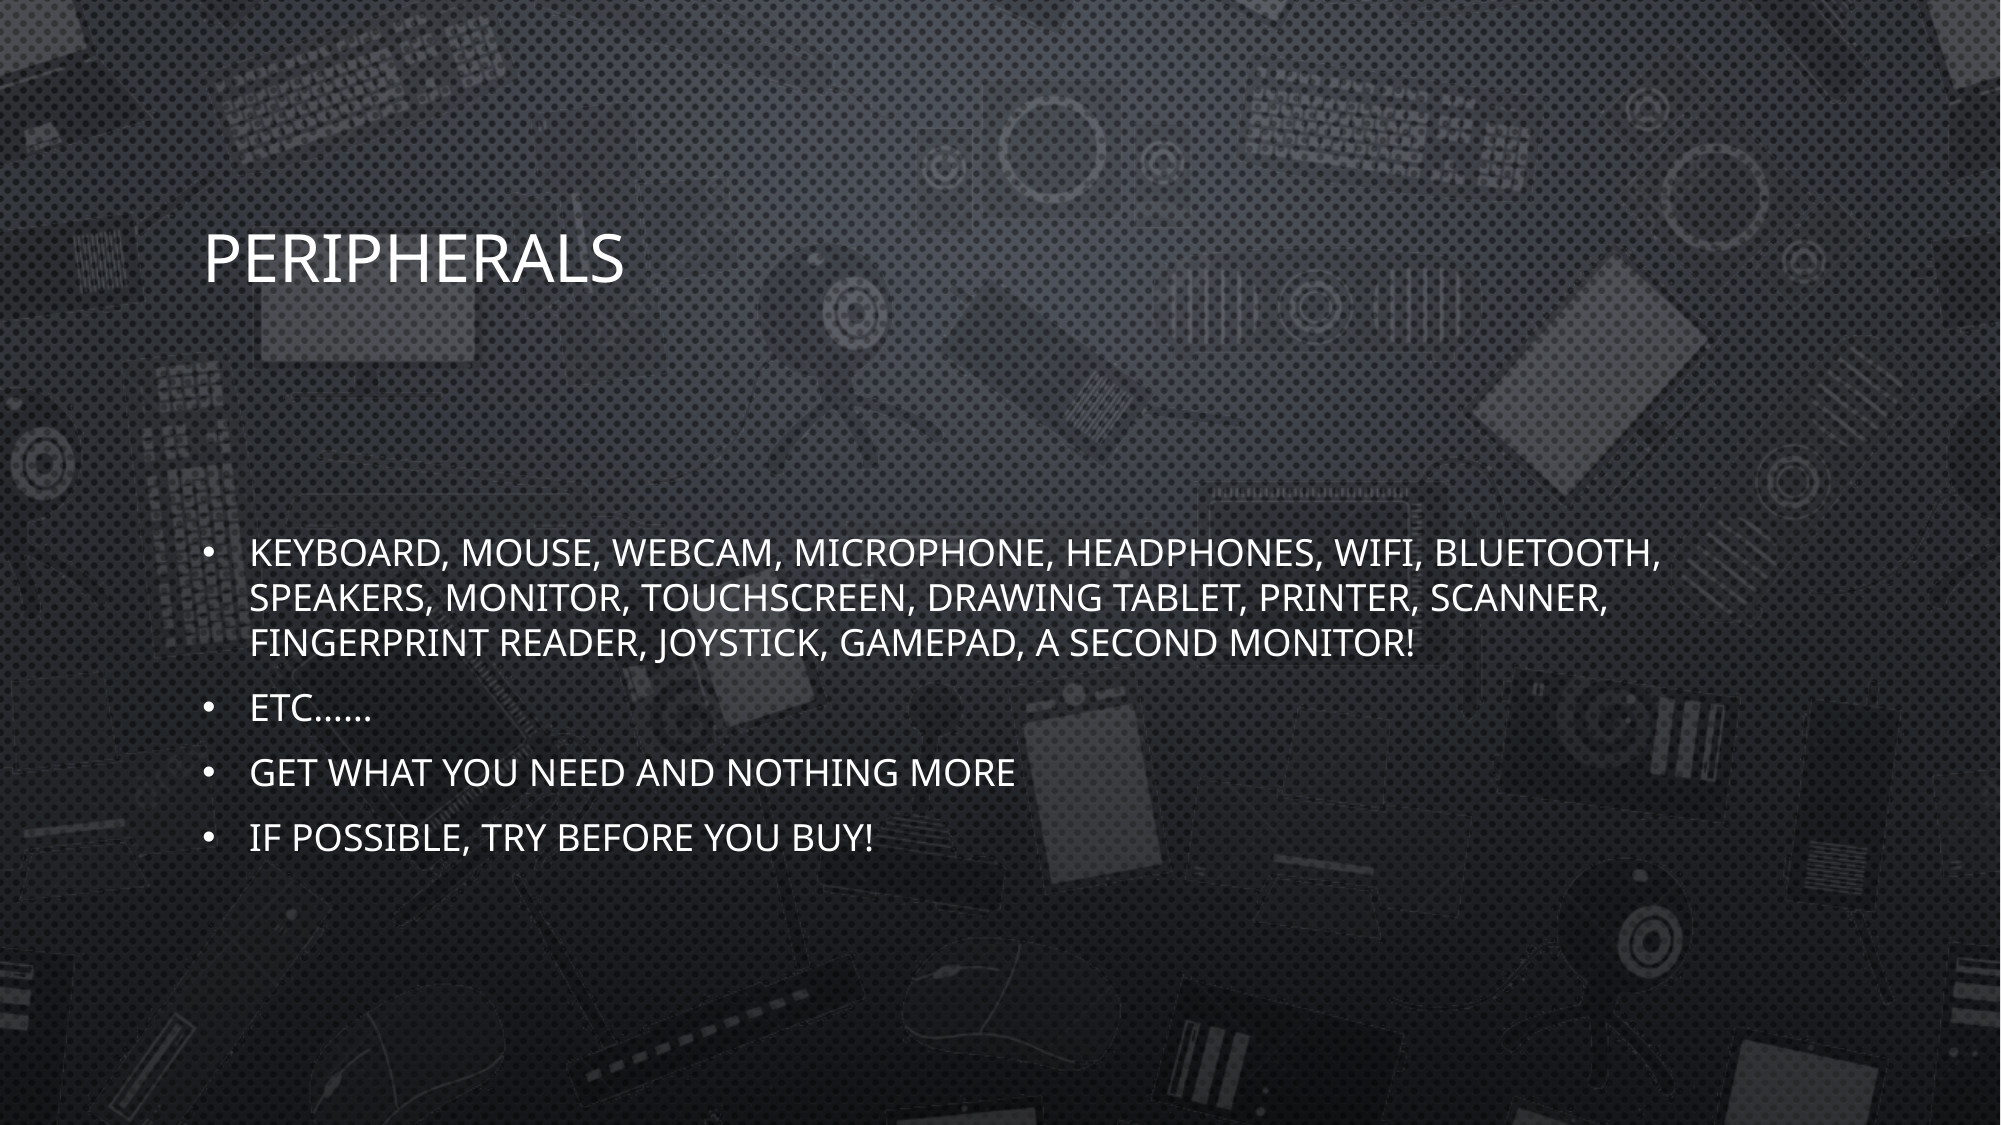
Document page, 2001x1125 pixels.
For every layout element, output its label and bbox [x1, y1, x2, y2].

list [0, 0, 2000, 1125]
